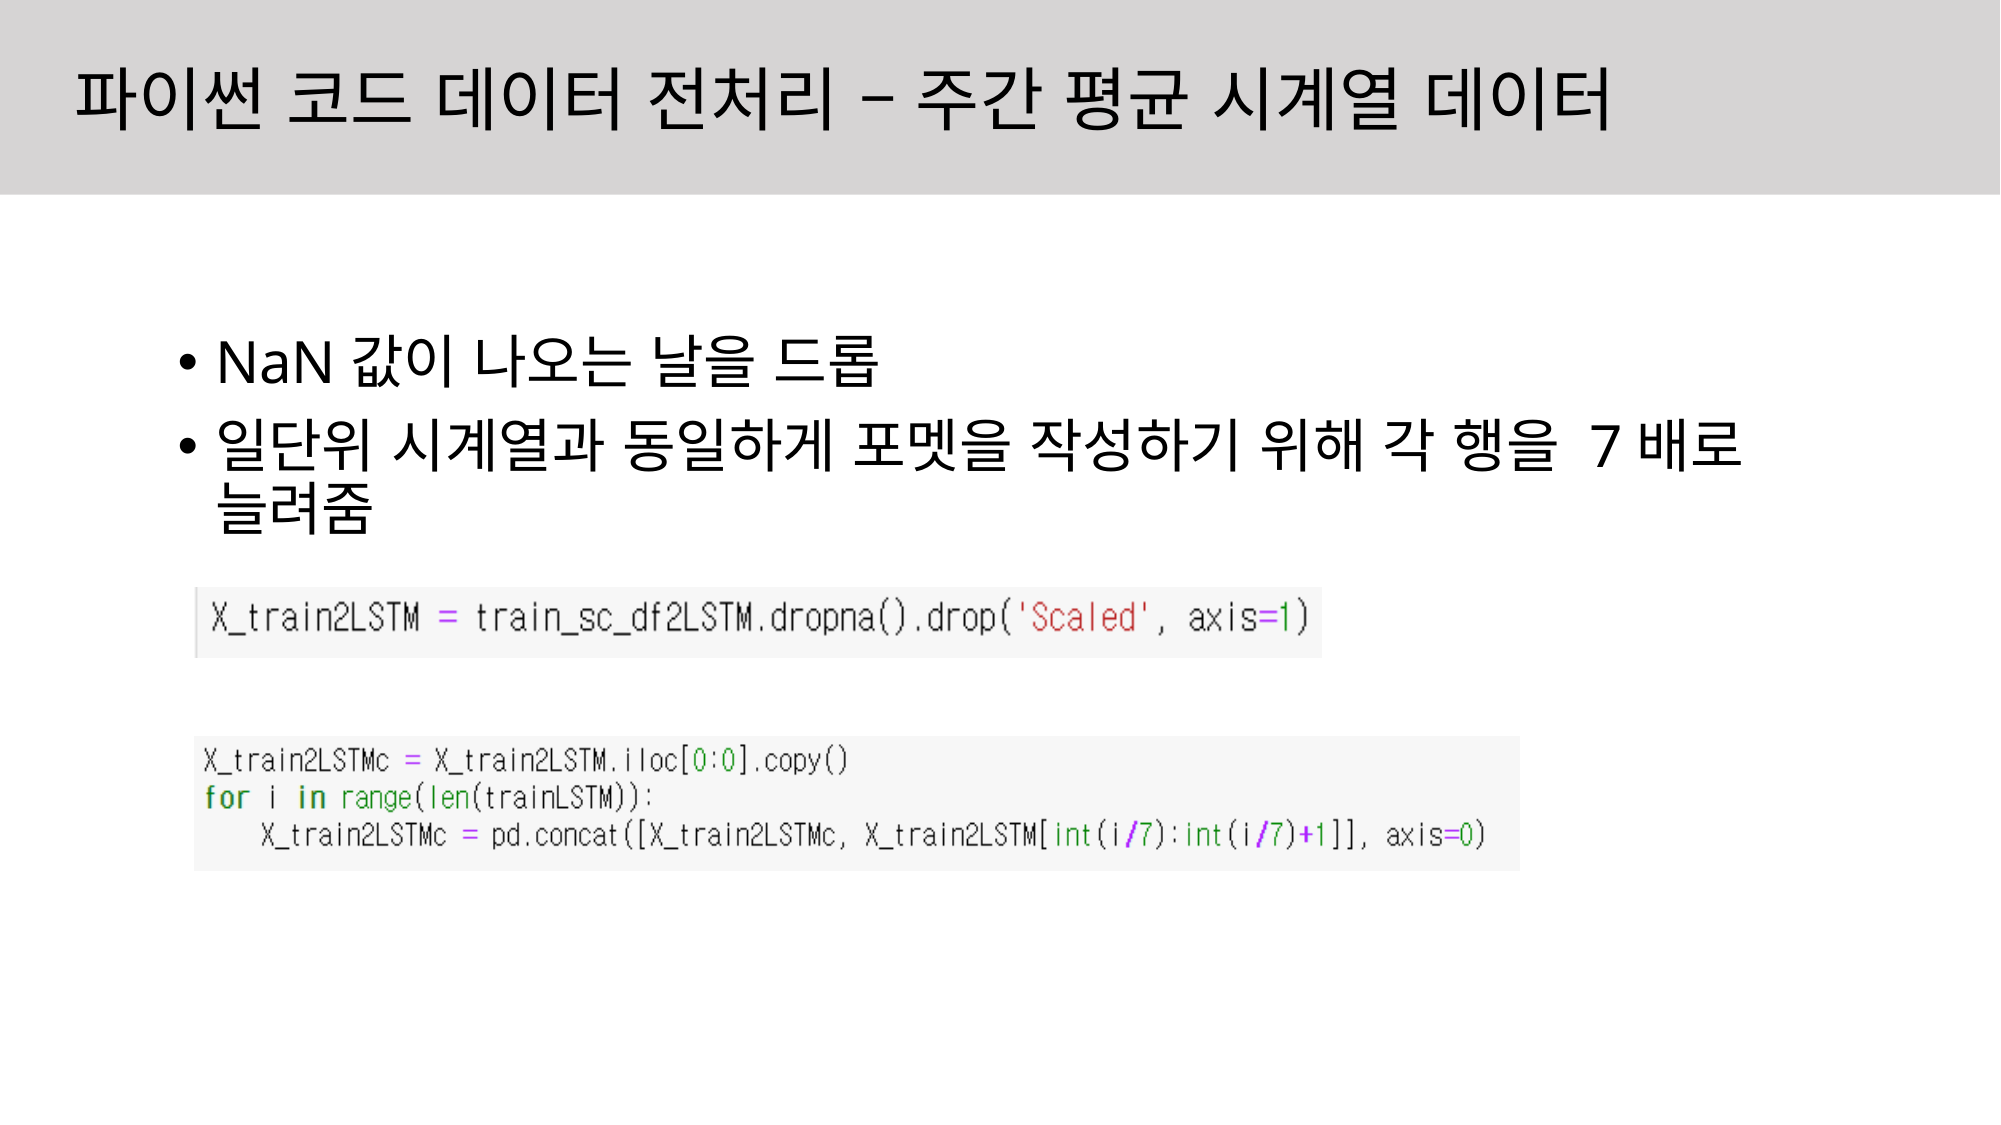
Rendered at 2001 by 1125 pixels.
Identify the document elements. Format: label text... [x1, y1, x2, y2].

picture [194, 736, 1520, 871]
text_box [137, 301, 1863, 1015]
picture [194, 587, 1322, 658]
text_box [0, 0, 2000, 195]
text_box NaN값이 나오는 날을 드롭 일단위 시계열과 동일하게 포멧을 작성하기 위해 각 행을 7배로 늘려줌 [162, 326, 1888, 1040]
text_box 파이썬 코드 데이터 전처리 – 주간 평균 시계열 데이터 [59, 48, 1654, 157]
